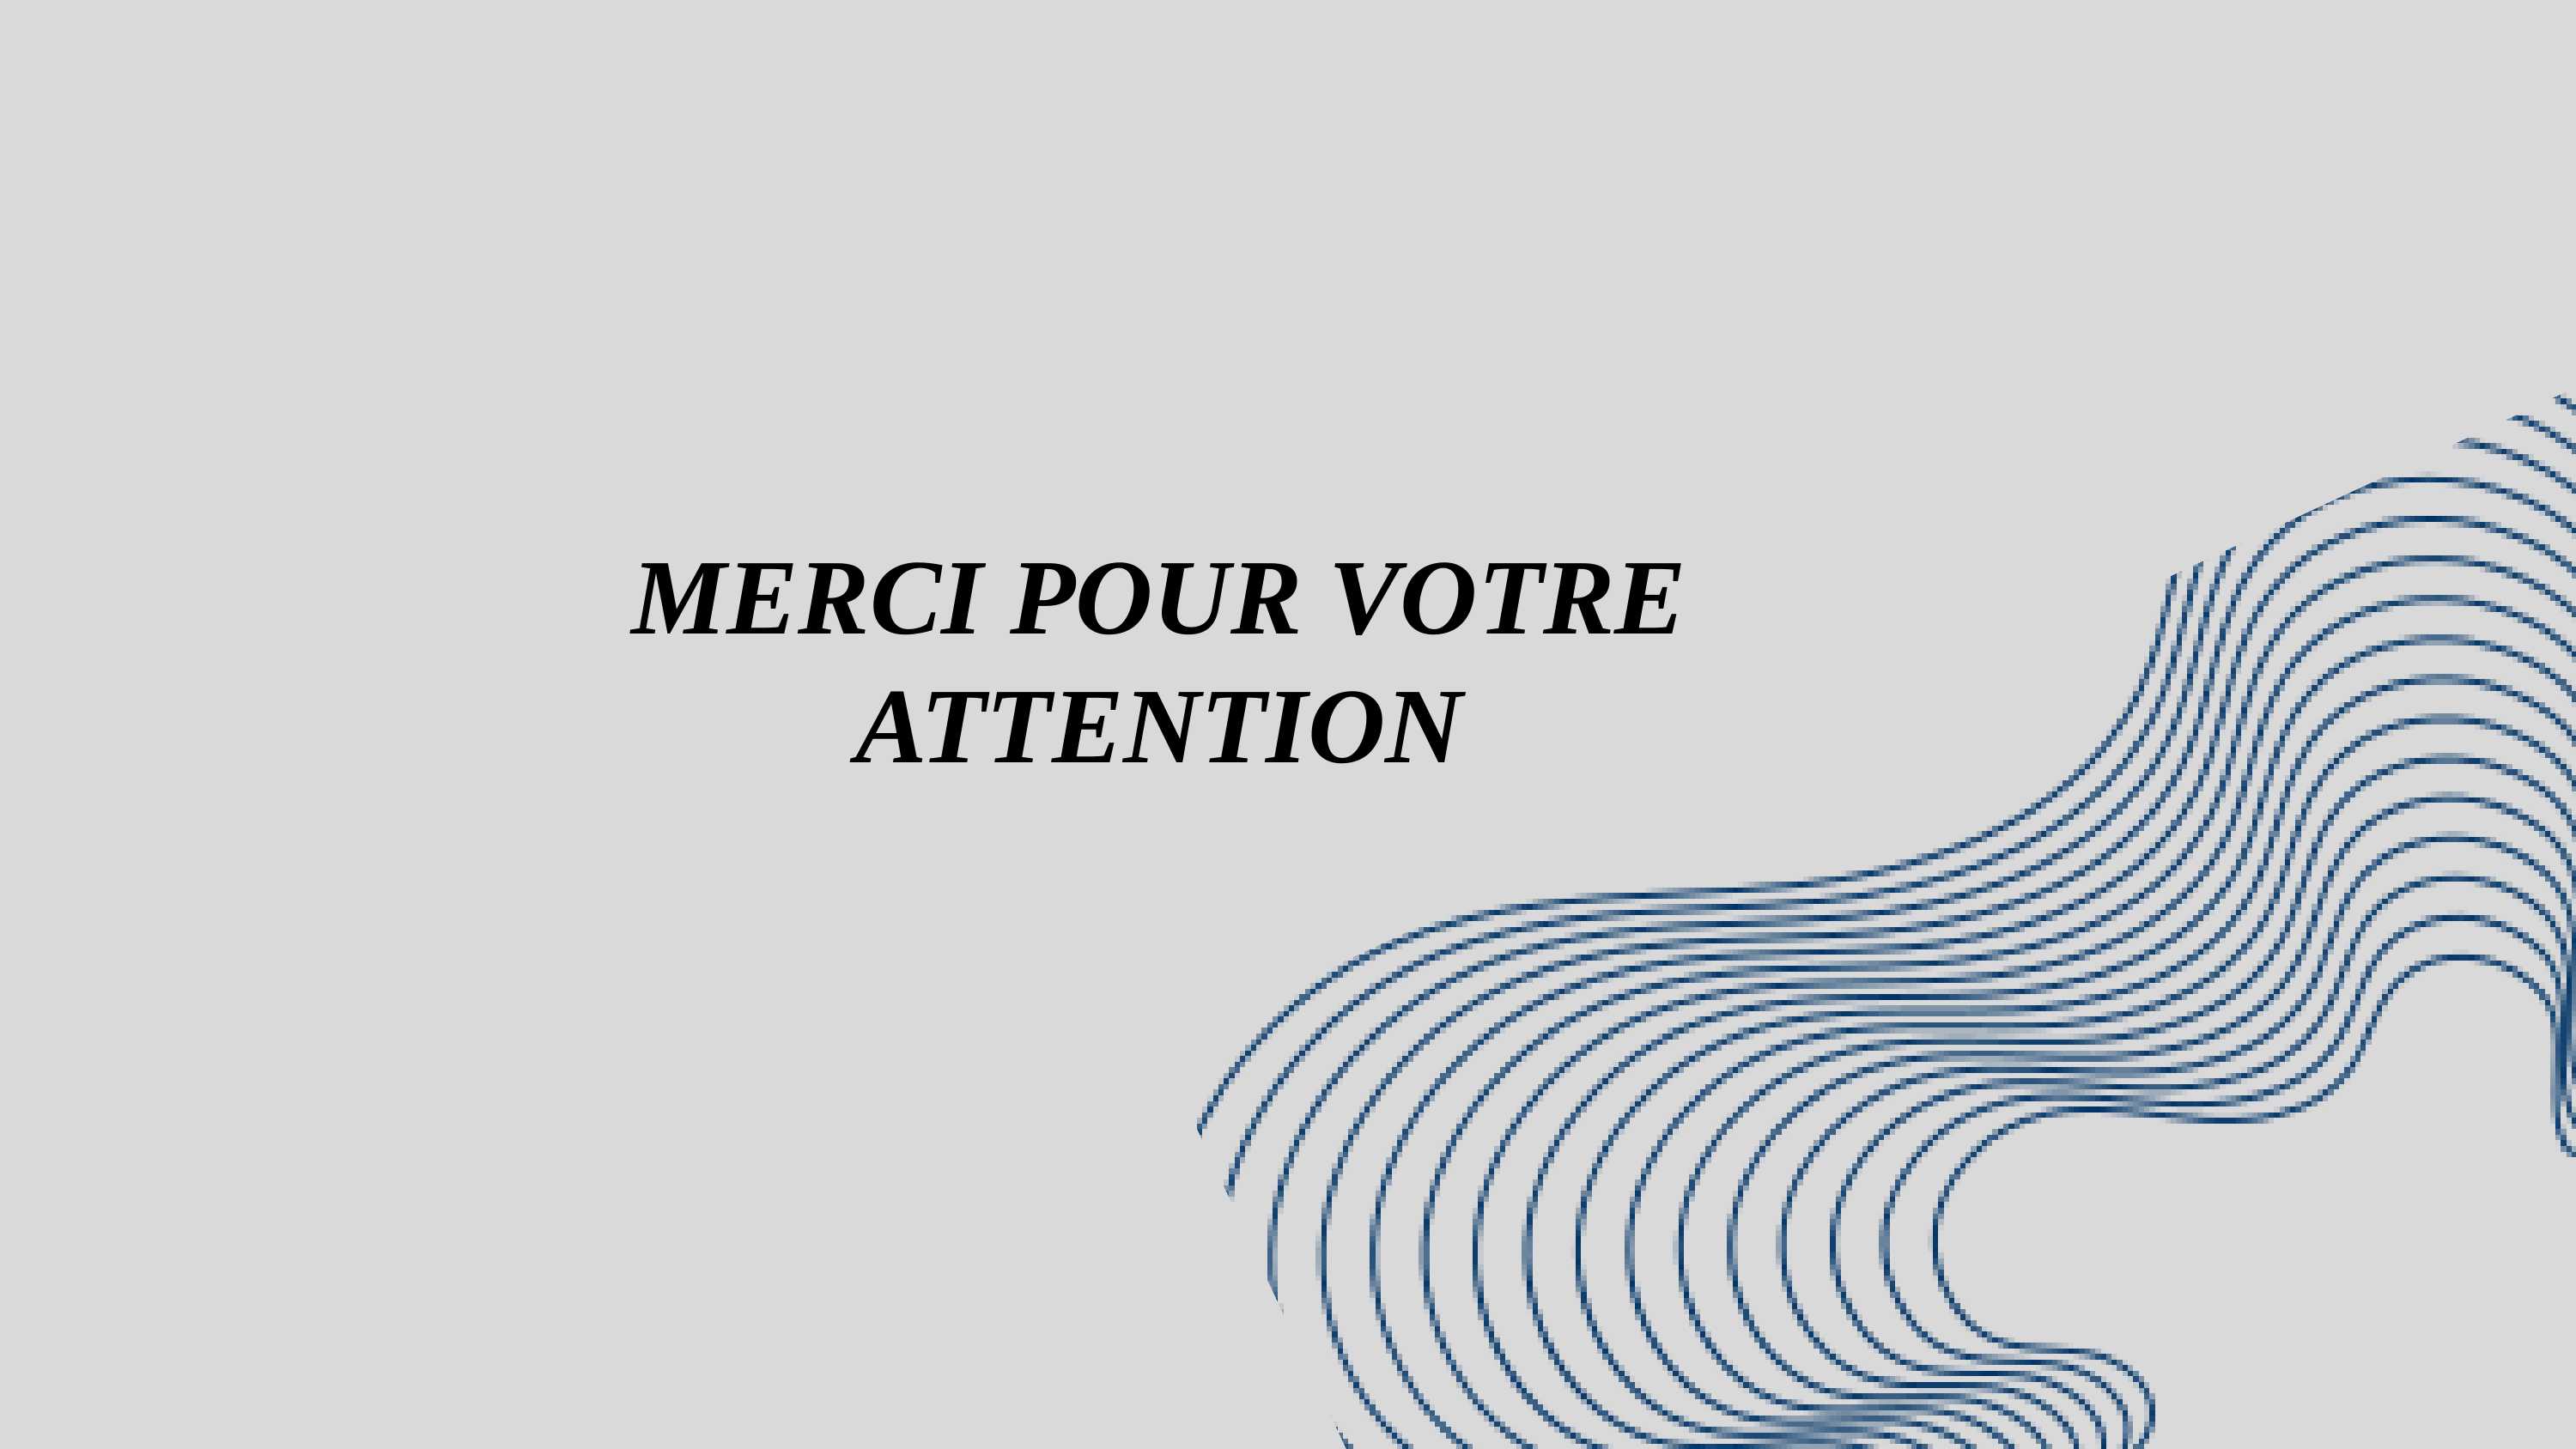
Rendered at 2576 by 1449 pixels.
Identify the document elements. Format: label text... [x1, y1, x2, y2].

text_box [1158, 387, 2576, 1449]
text_box MERCI POUR VOTRE ATTENTION [552, 520, 1766, 791]
